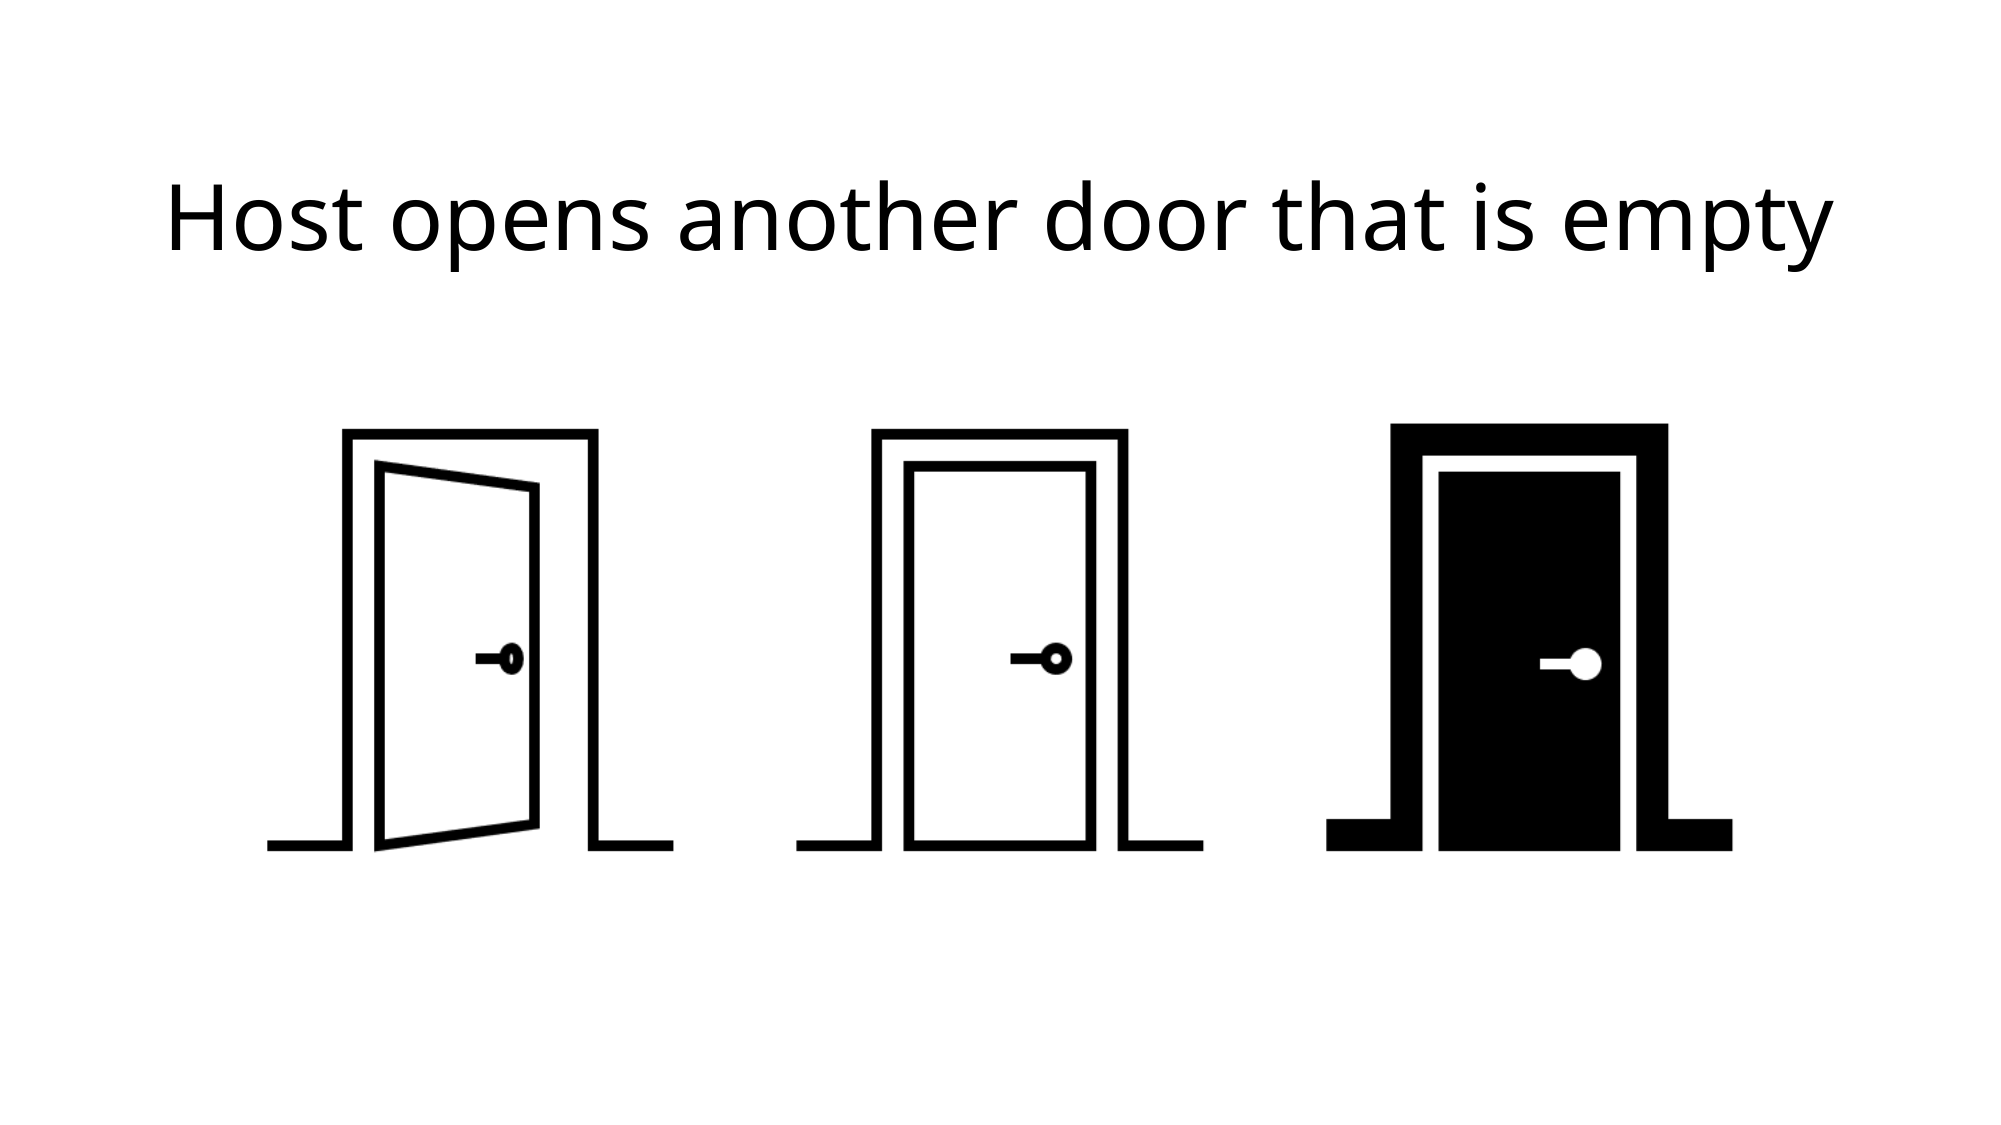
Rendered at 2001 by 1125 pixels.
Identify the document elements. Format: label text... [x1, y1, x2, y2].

picture [214, 381, 727, 895]
picture [743, 381, 1257, 895]
title Host opens another door that is empty [137, 111, 1863, 330]
picture [1273, 381, 1786, 895]
